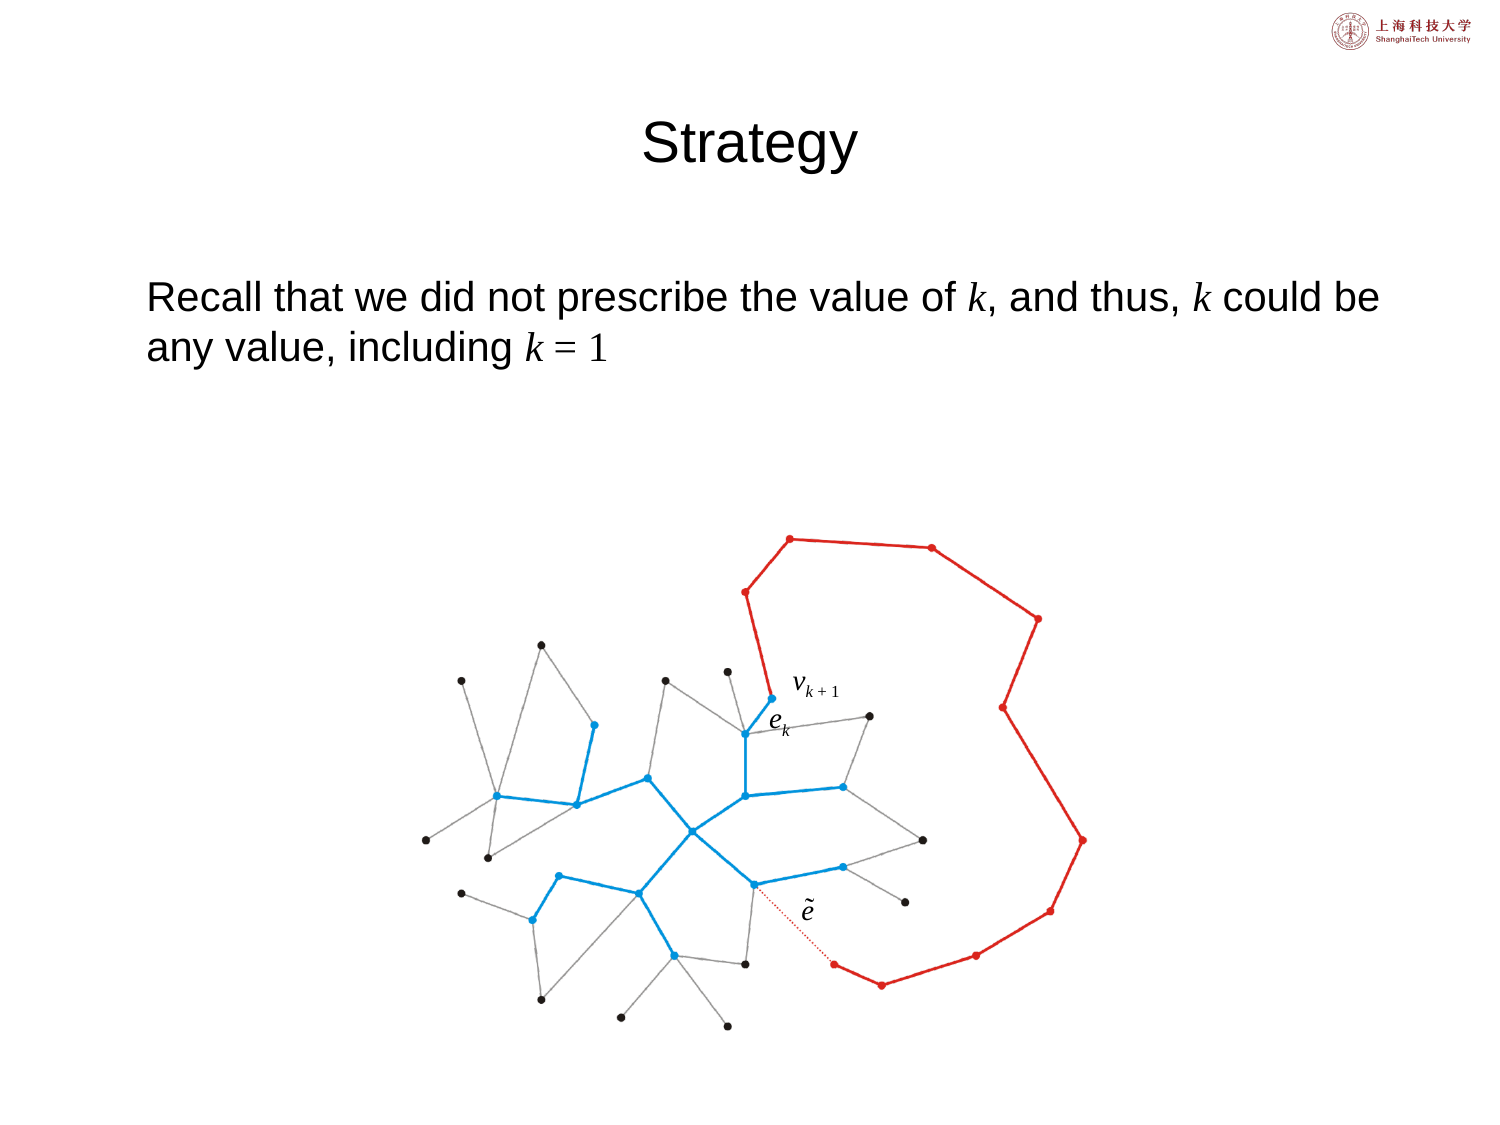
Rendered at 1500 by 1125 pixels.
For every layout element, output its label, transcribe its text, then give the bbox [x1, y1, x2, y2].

title Strategy [74, 44, 1426, 233]
list Recall that we did not prescribe the value of k, and thus, k could be any value, including k = 1 [74, 262, 1426, 1006]
picture [399, 520, 1100, 1036]
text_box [796, 894, 822, 929]
picture [1327, 0, 1478, 109]
